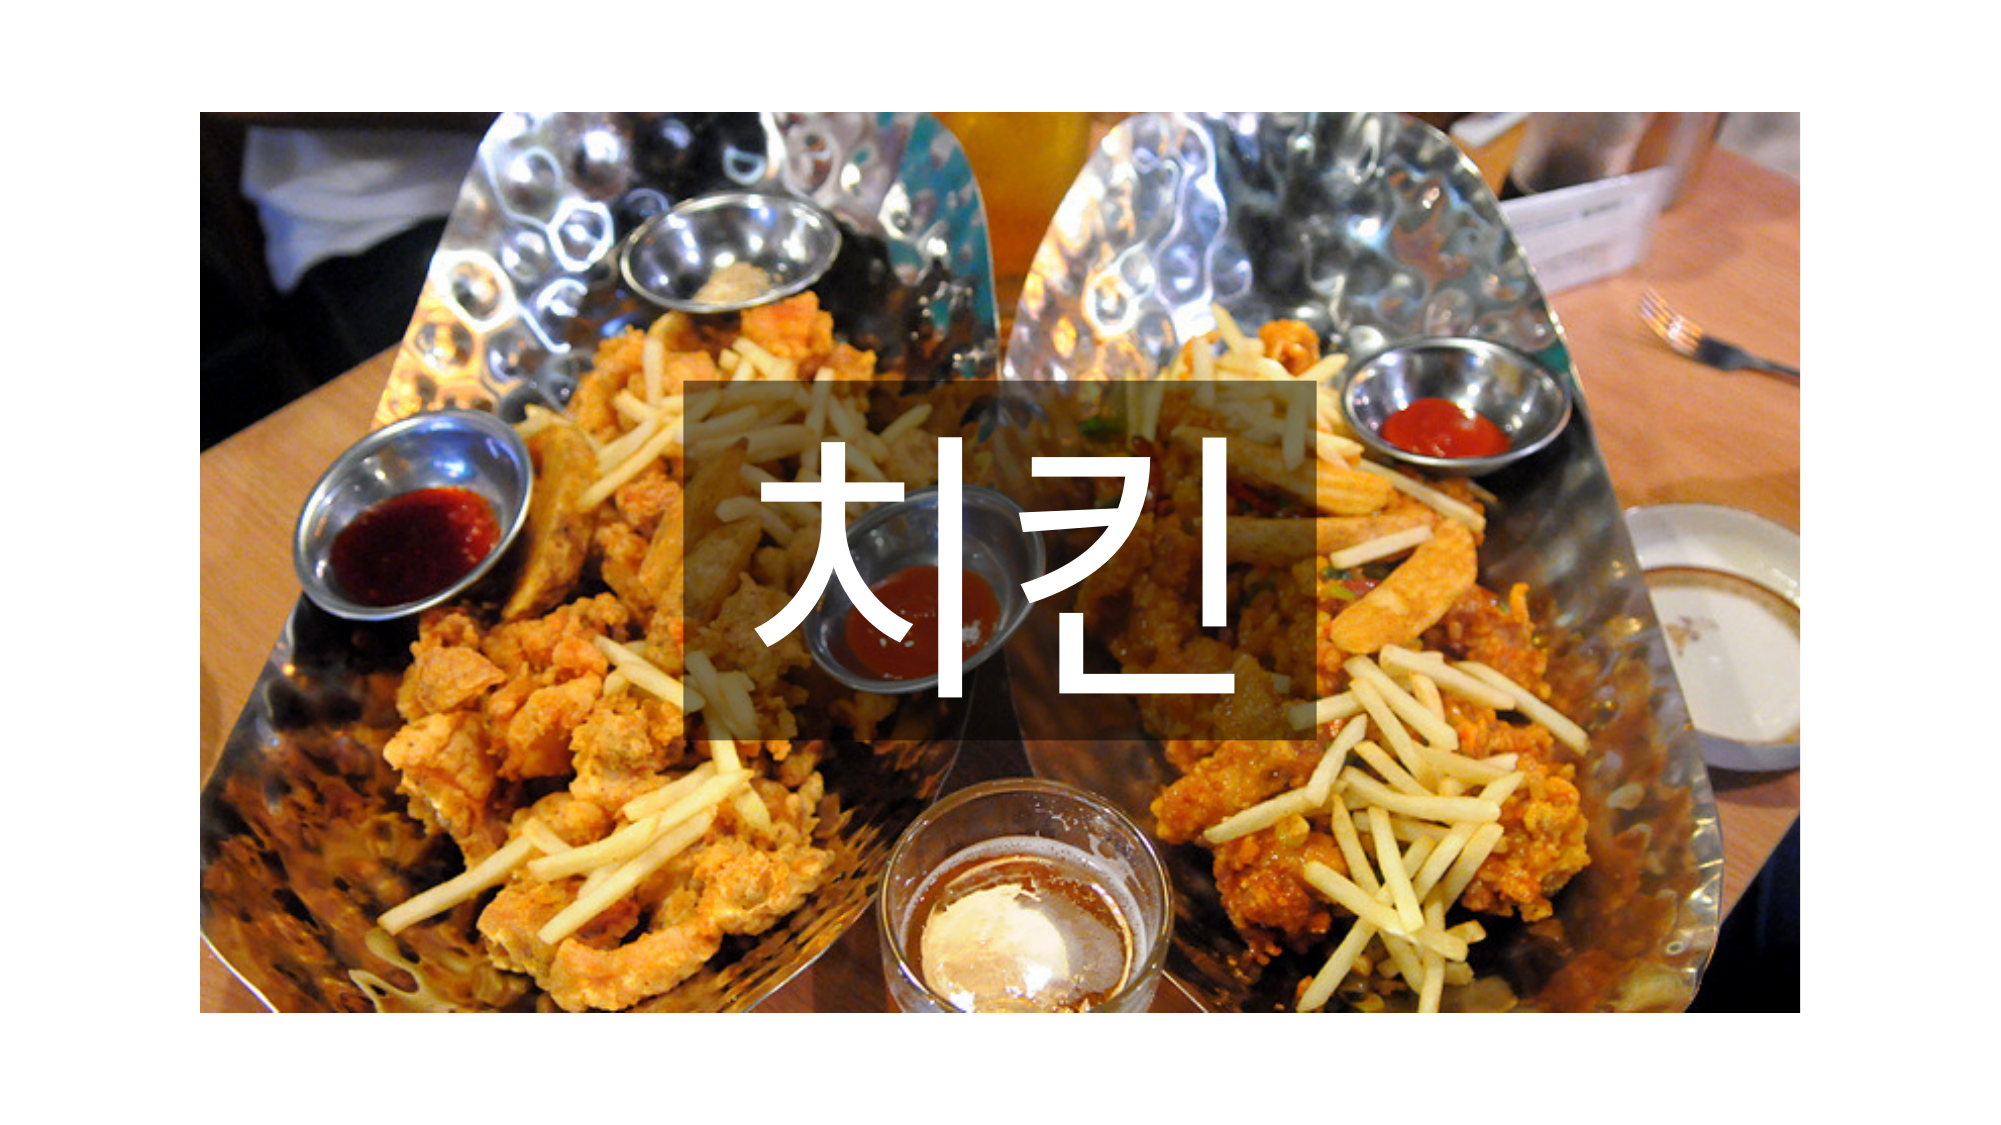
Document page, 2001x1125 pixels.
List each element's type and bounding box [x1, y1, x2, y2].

text_box [199, 112, 1801, 1013]
